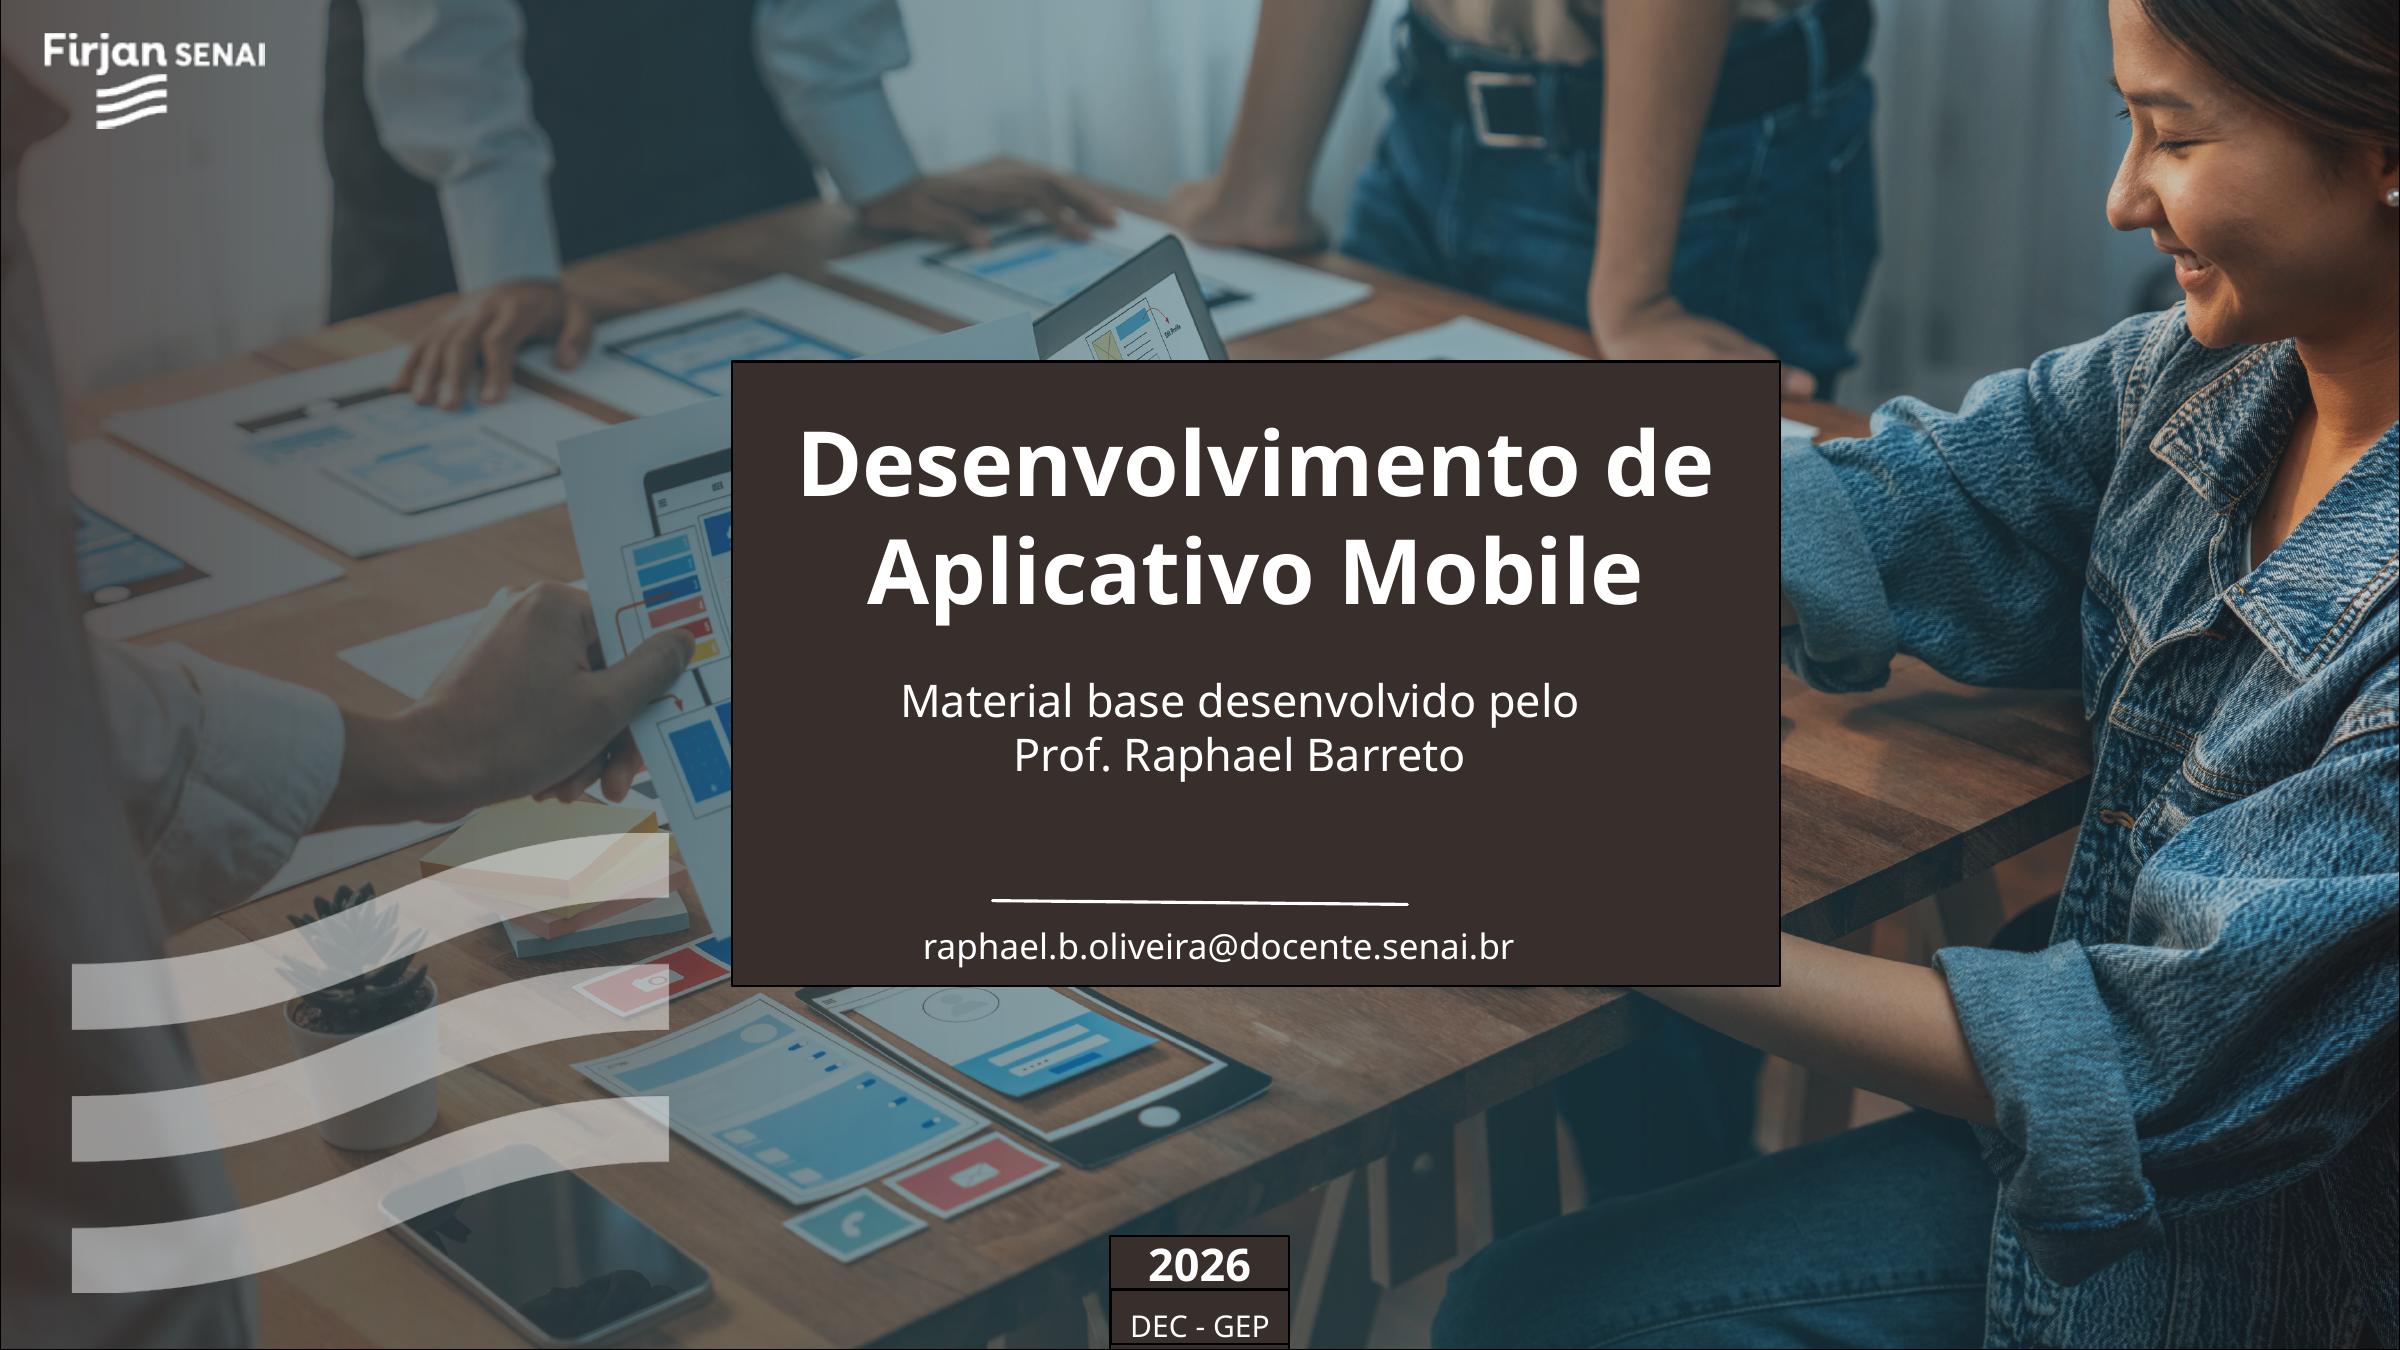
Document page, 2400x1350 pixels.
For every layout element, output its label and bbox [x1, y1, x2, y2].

text_box [1109, 1235, 1290, 1350]
text_box [871, 916, 1566, 1009]
text_box [639, 382, 1725, 734]
text_box [731, 361, 1781, 986]
text_box [1110, 1289, 1290, 1344]
text_box [0, 0, 2400, 1350]
